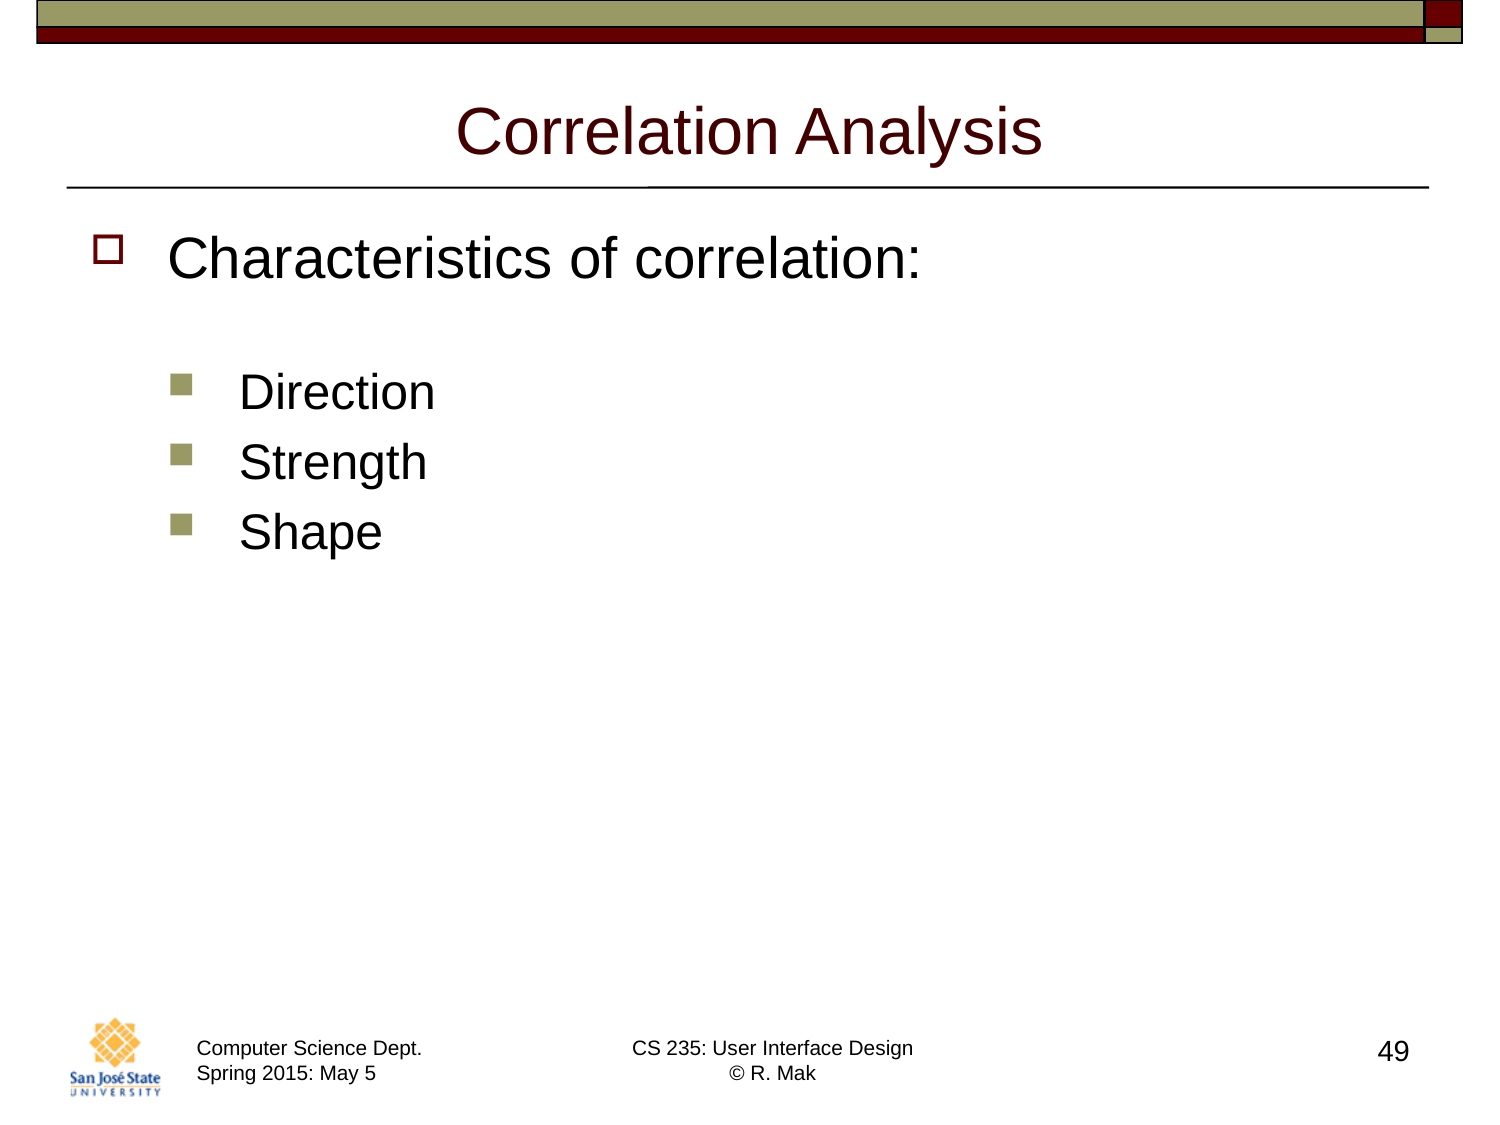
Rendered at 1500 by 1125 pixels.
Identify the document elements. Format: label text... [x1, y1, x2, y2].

picture [60, 1012, 166, 1112]
title Correlation Analysis [75, 67, 1425, 175]
list Characteristics of correlation: Direction Strength Shape [75, 212, 1425, 1006]
slide_number 49 [1112, 1025, 1425, 1100]
